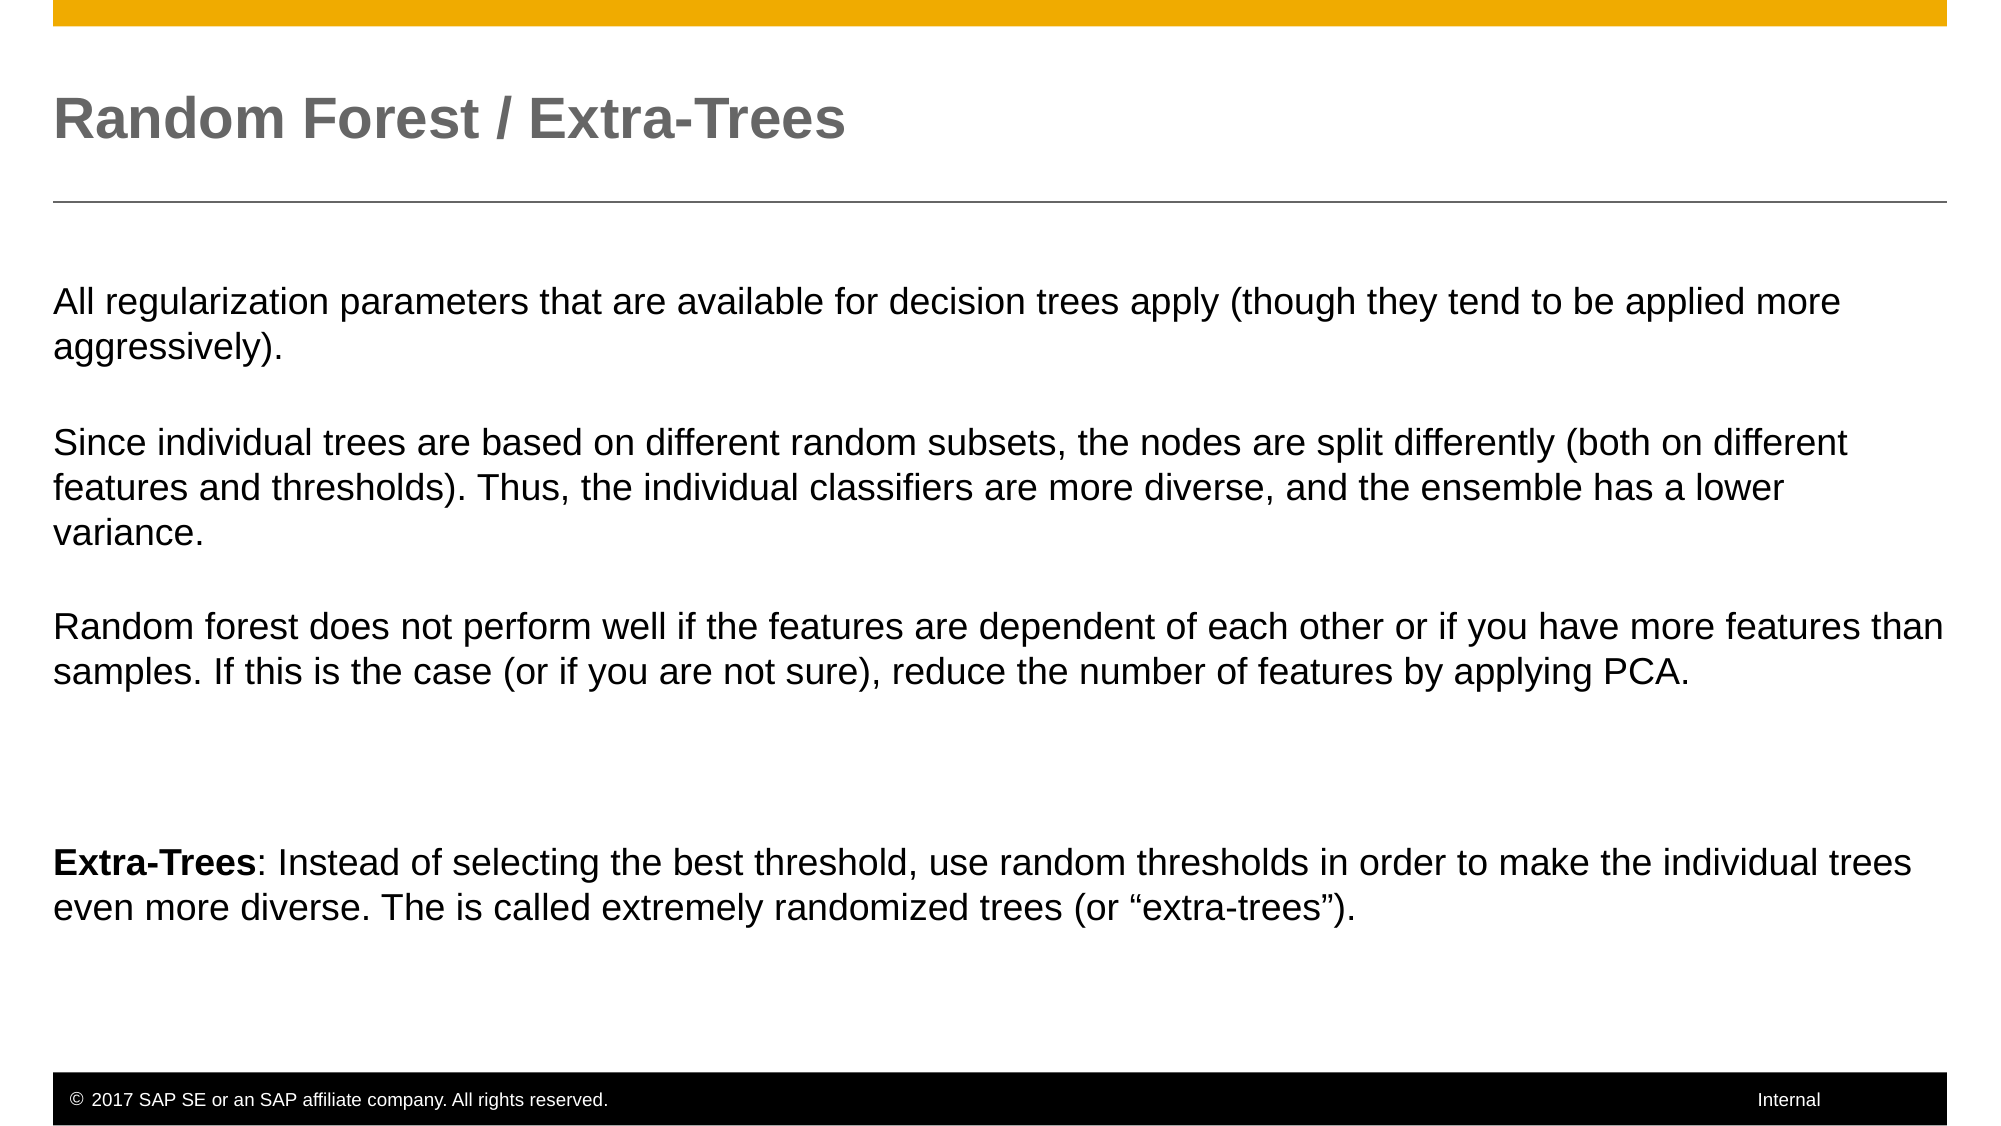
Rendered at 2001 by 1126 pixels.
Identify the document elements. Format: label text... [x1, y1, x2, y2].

list All regularization parameters that are available for decision trees apply (though they tend to be applied more aggressively). Since individual trees are based on different random subsets, the nodes are split differently (both on different features and thresholds). Thus, the individual classifiers are more diverse, and the ensemble has a lower variance. Random forest does not perform well if the features are dependent of each other or if you have more features than samples. If this is the case (or if you are not sure), reduce the number of features by applying PCA. Extra-Trees: Instead of selecting the best threshold, use random thresholds in order to make the individual trees even more diverse. The is called extremely randomized trees (or “extra-trees”). [53, 277, 1947, 998]
title Random Forest / Extra-Trees [53, 53, 1947, 178]
